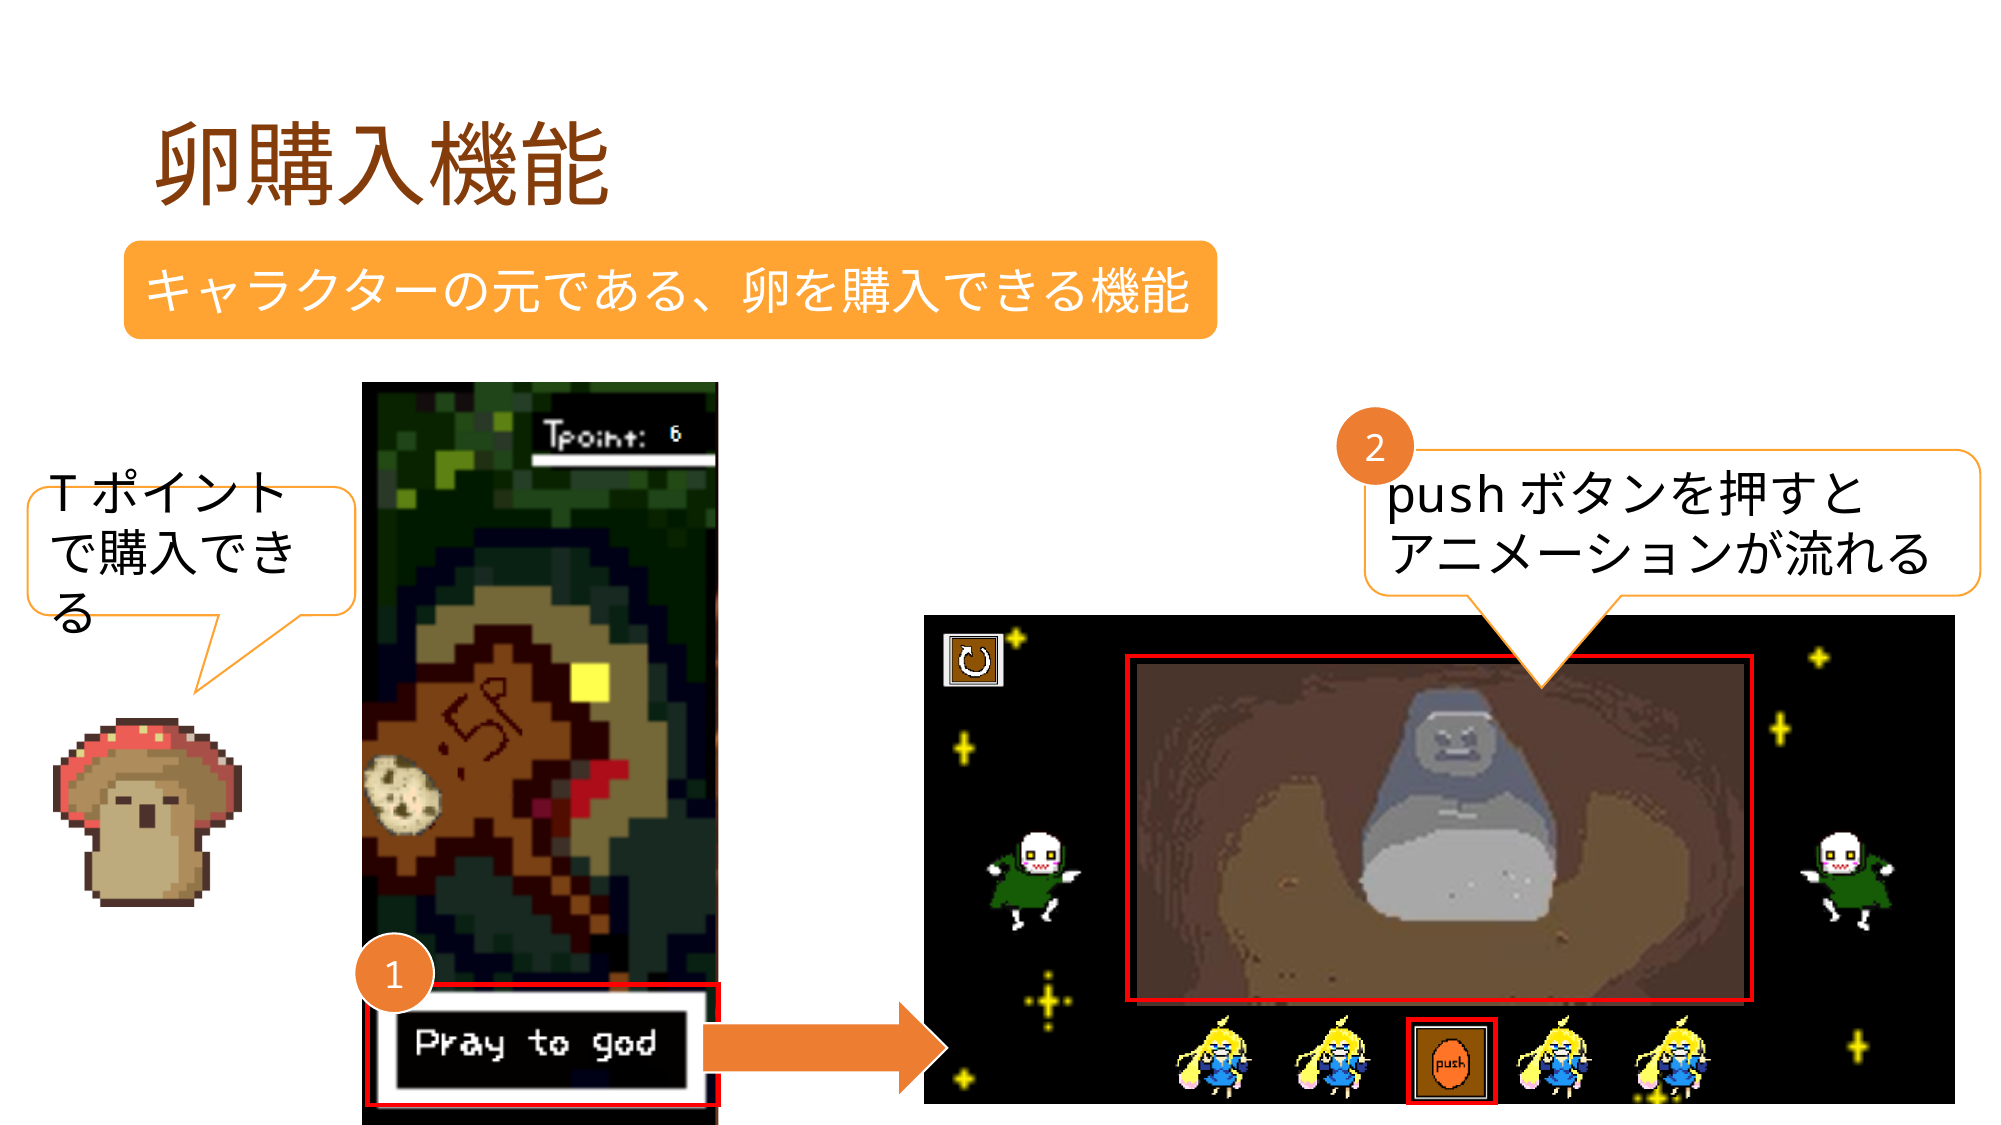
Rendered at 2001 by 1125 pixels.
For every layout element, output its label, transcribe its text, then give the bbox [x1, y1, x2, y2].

text_box 1 [353, 947, 362, 999]
picture [53, 718, 242, 907]
title 卵購入機能 [137, 59, 1863, 278]
text_box Tポイントで購入できる [26, 485, 357, 696]
text_box キャラクターの元である、卵を購入できる機能 [122, 239, 1219, 341]
text_box pushボタンを押すと アニメーションが流れる [1363, 448, 1982, 615]
picture [924, 615, 1955, 1104]
text_box [719, 996, 924, 1100]
text_box 2 [1334, 405, 1417, 487]
picture [362, 382, 719, 1125]
